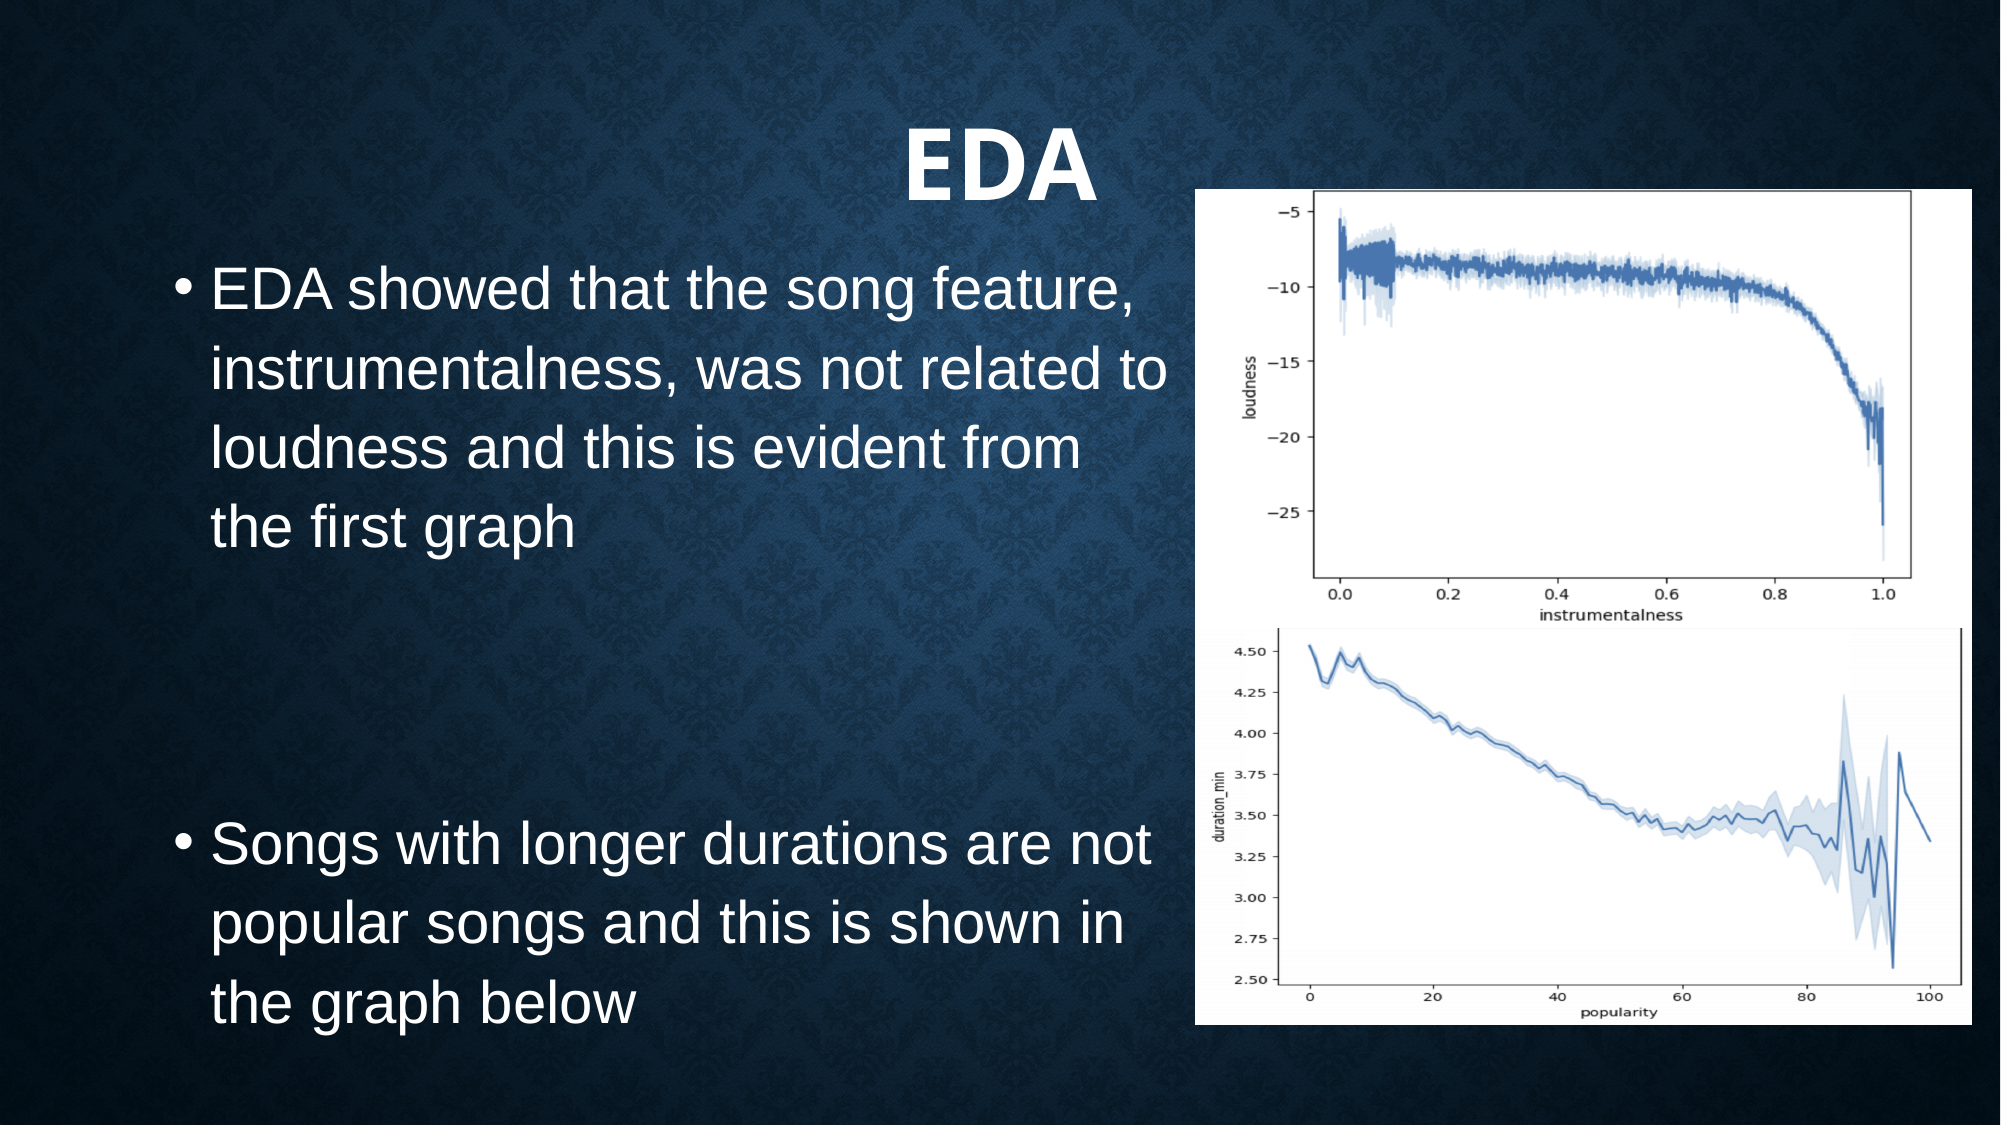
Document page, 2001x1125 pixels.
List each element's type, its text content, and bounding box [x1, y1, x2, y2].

text_box EDA [149, 99, 1849, 235]
picture [1194, 188, 1972, 1026]
subtitle EDA showed that the song feature, instrumentalness, was not related to loudness and this is evident from the first graph Songs with longer durations are not popular songs and this is shown in the graph below [149, 235, 1192, 1050]
